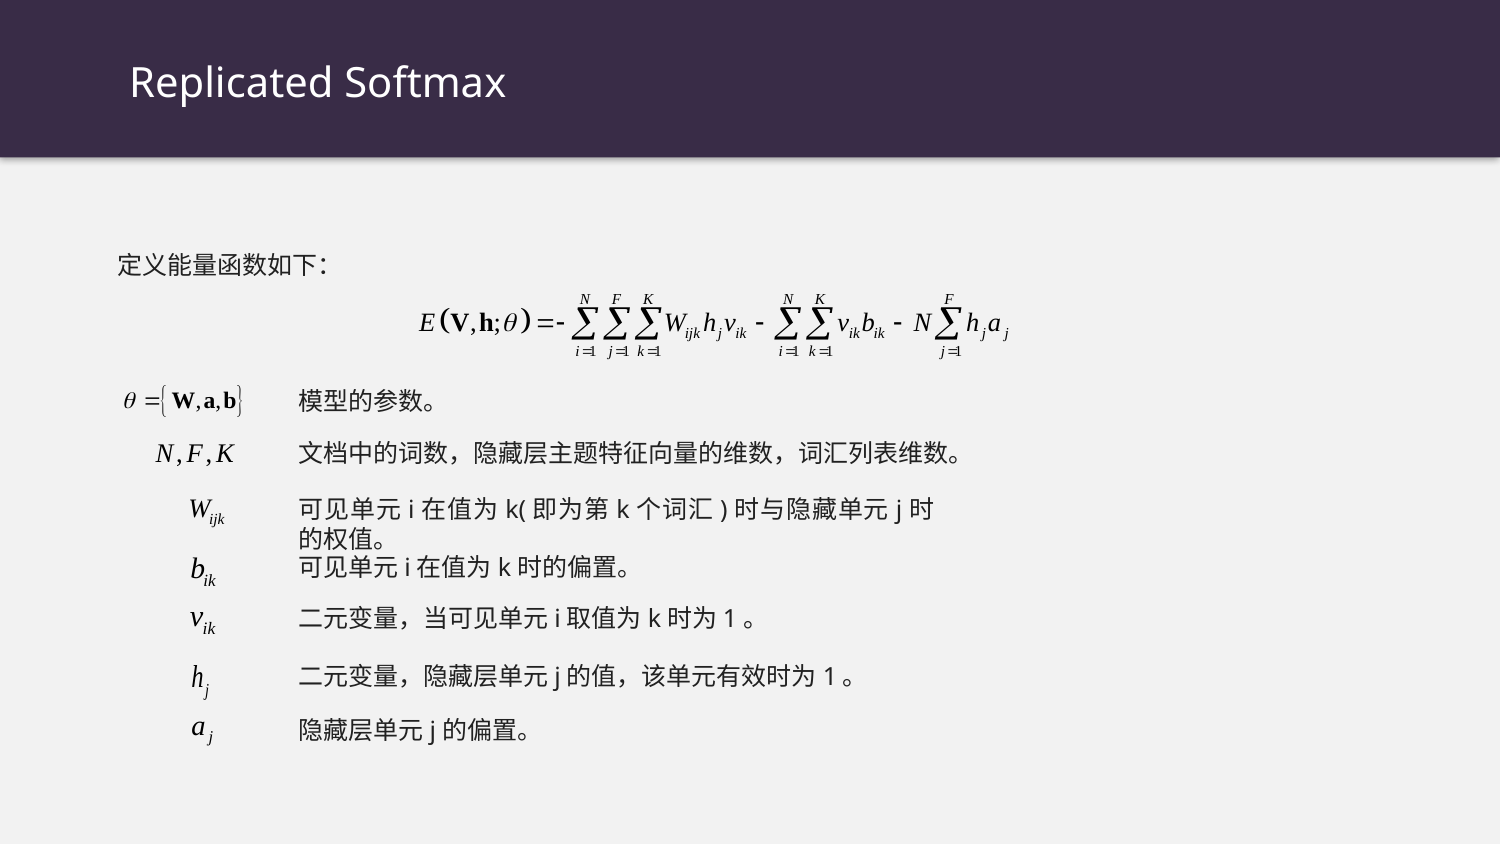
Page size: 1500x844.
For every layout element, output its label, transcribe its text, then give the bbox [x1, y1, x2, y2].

text_box [0, 0, 1500, 158]
text_box 隐藏层单元j的偏置。 [283, 707, 950, 752]
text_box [185, 548, 225, 594]
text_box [184, 595, 225, 643]
text_box 定义能量函数如下： [102, 242, 1400, 288]
text_box Replicated Softmax [114, 48, 522, 114]
text_box 二元变量，隐藏层单元j的值，该单元有效时为1。 [283, 653, 949, 698]
text_box 可见单元i在值为k(即为第k个词汇)时与隐藏单元j时的权值。 [283, 486, 949, 544]
text_box 文档中的词数，隐藏层主题特征向量的维数，词汇列表维数。 [283, 430, 1174, 475]
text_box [413, 286, 1019, 366]
text_box 可见单元i在值为k时的偏置。 [283, 544, 949, 590]
text_box 二元变量，当可见单元i取值为k时为1。 [283, 595, 949, 641]
text_box 模型的参数。 [283, 378, 477, 423]
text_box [186, 655, 217, 705]
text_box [119, 382, 253, 424]
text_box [149, 438, 243, 474]
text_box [185, 706, 221, 753]
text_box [185, 490, 232, 534]
